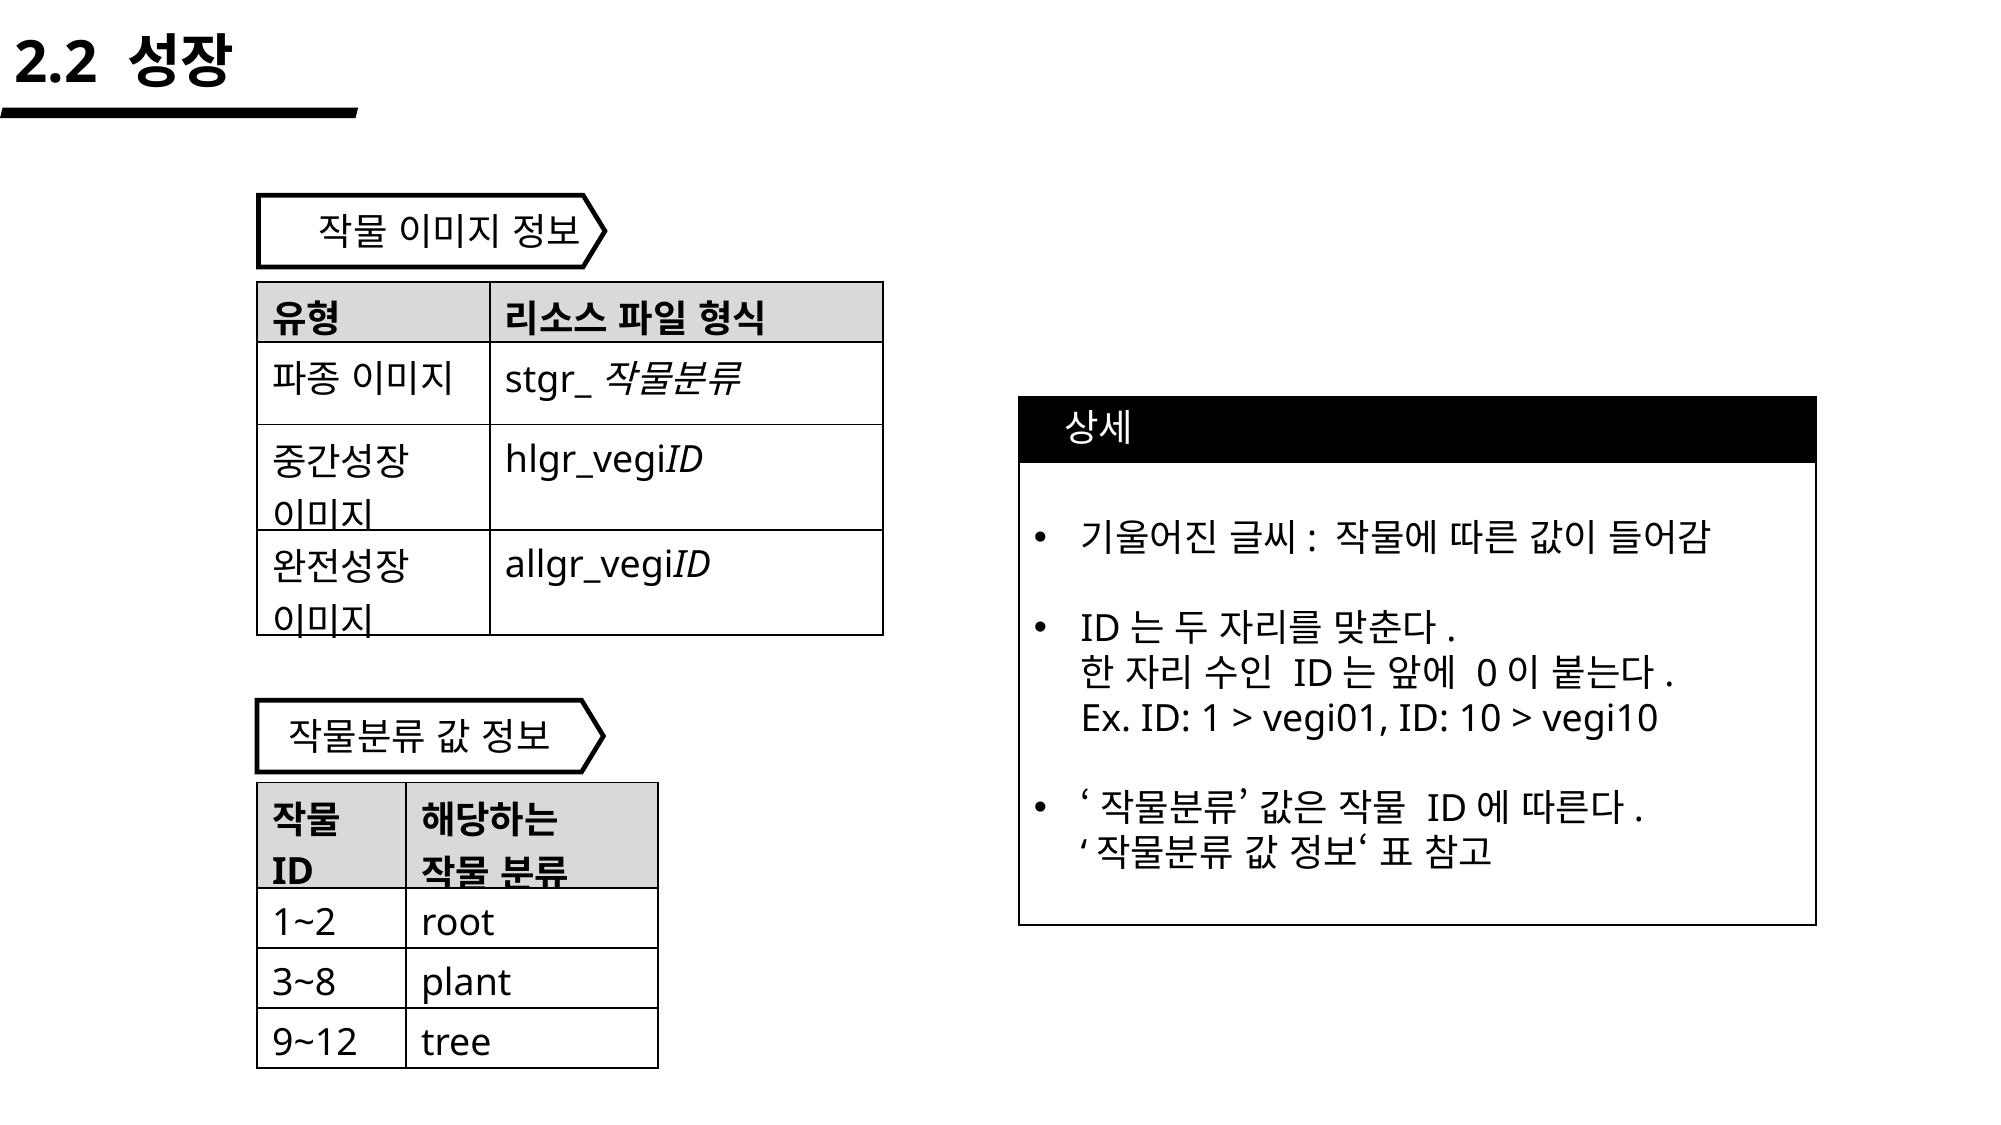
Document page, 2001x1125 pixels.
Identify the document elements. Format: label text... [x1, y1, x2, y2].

table_cell stgr_작물분류 [491, 343, 882, 424]
table_cell 3~8 [258, 949, 405, 1007]
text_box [1018, 396, 1817, 926]
table_cell root [407, 889, 657, 947]
table_cell 중간성장 이미지 [258, 425, 489, 529]
table_cell 1~2 [258, 889, 405, 947]
table_cell plant [407, 949, 657, 1007]
table_cell tree [407, 1009, 657, 1067]
table_cell 9~12 [258, 1009, 405, 1067]
table_cell hlgr_vegiID [491, 425, 882, 529]
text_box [0, 16, 382, 119]
table_cell allgr_vegiID [491, 531, 882, 634]
table_header 작물ID [258, 783, 405, 887]
table_header 유형 [258, 283, 489, 341]
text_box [256, 700, 604, 772]
table_header 해당하는 작물 분류 [407, 783, 657, 887]
table_cell 파종 이미지 [258, 343, 489, 424]
table_header 리소스 파일 형식 [491, 283, 882, 341]
table_cell 완전성장 이미지 [258, 531, 489, 634]
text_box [258, 195, 641, 267]
